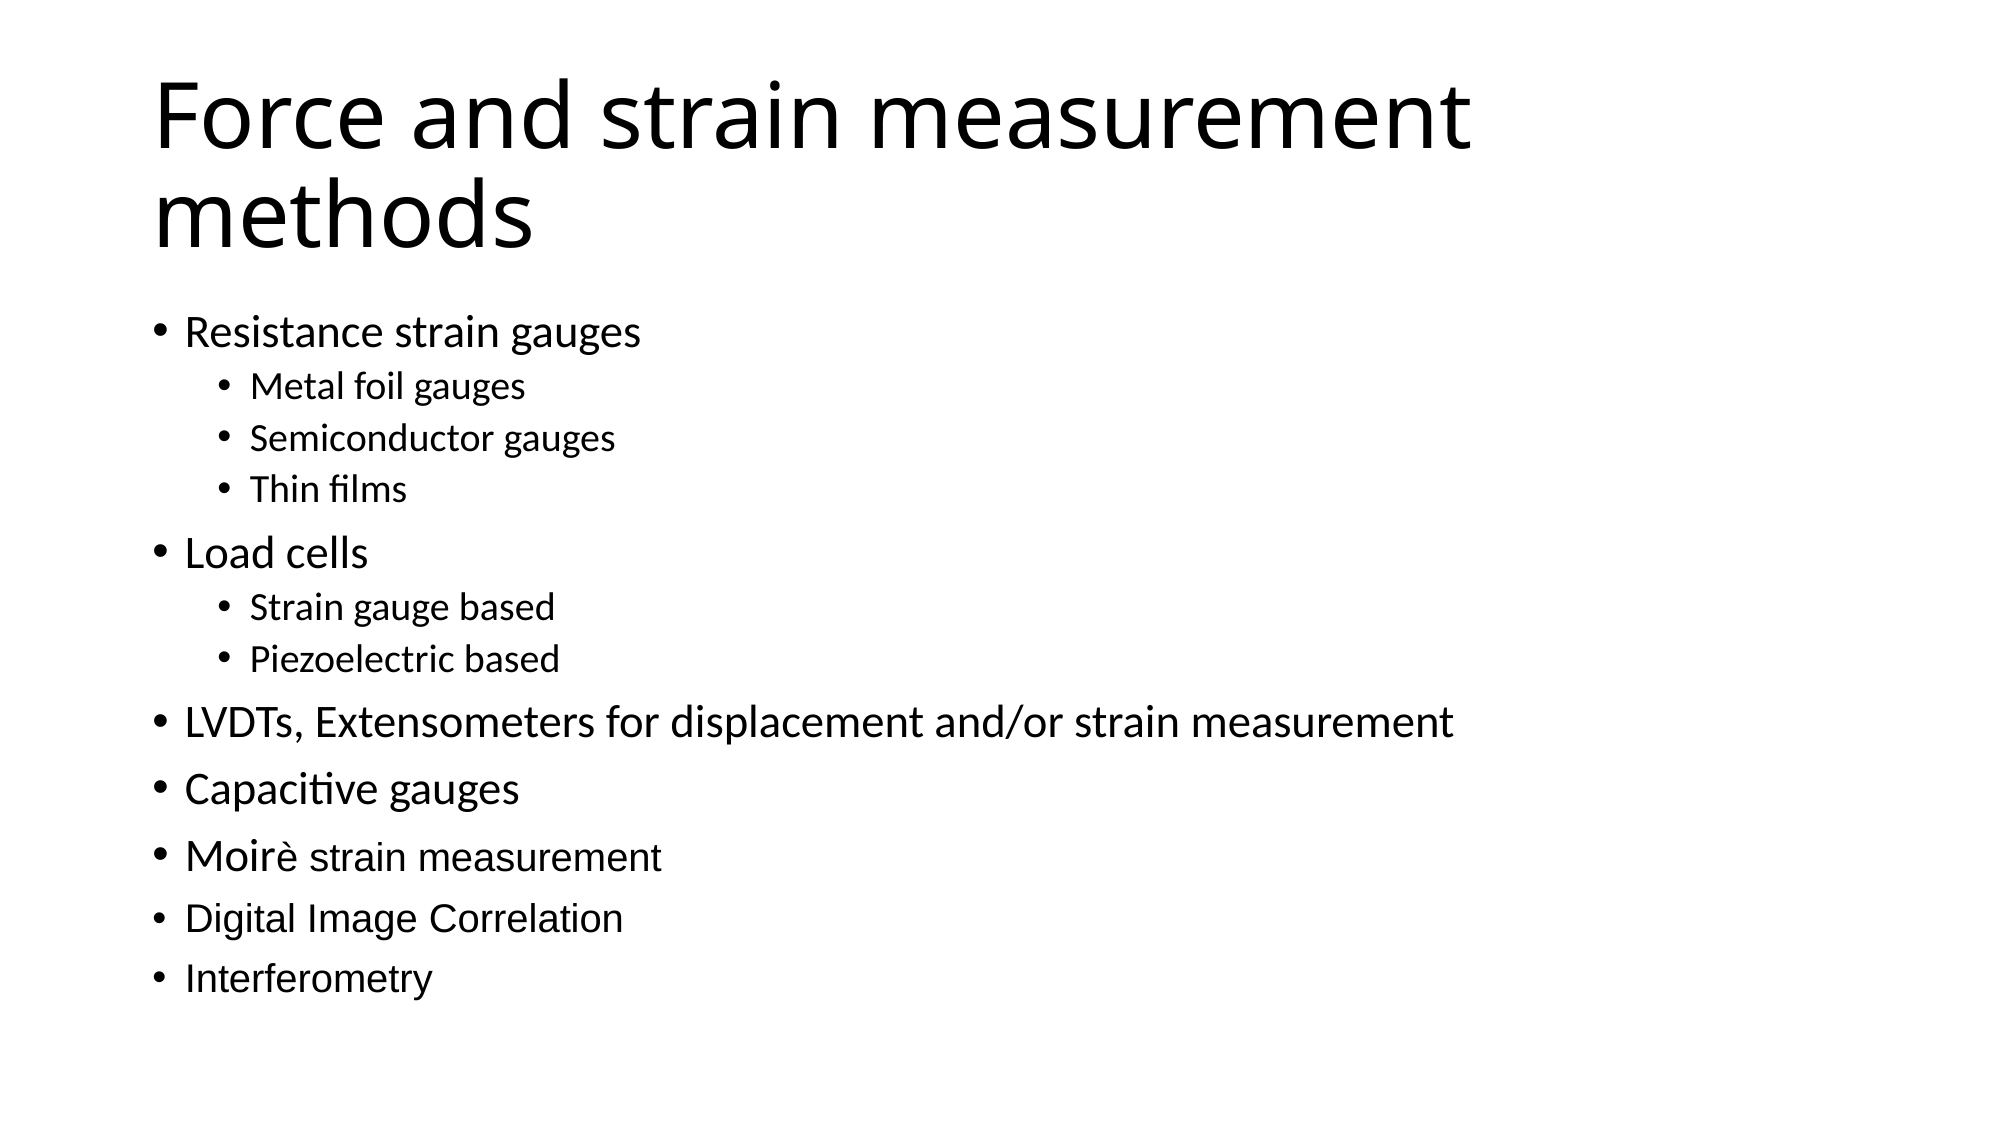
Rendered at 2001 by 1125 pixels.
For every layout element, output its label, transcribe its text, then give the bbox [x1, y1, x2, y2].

list Resistance strain gauges Metal foil gauges Semiconductor gauges Thin films Load cells Strain gauge based Piezoelectric based LVDTs, Extensometers for displacement and/or strain measurement Capacitive gauges Moirè strain measurement Digital Image Correlation Interferometry [137, 299, 1863, 1014]
title Force and strain measurement methods [137, 59, 1863, 278]
